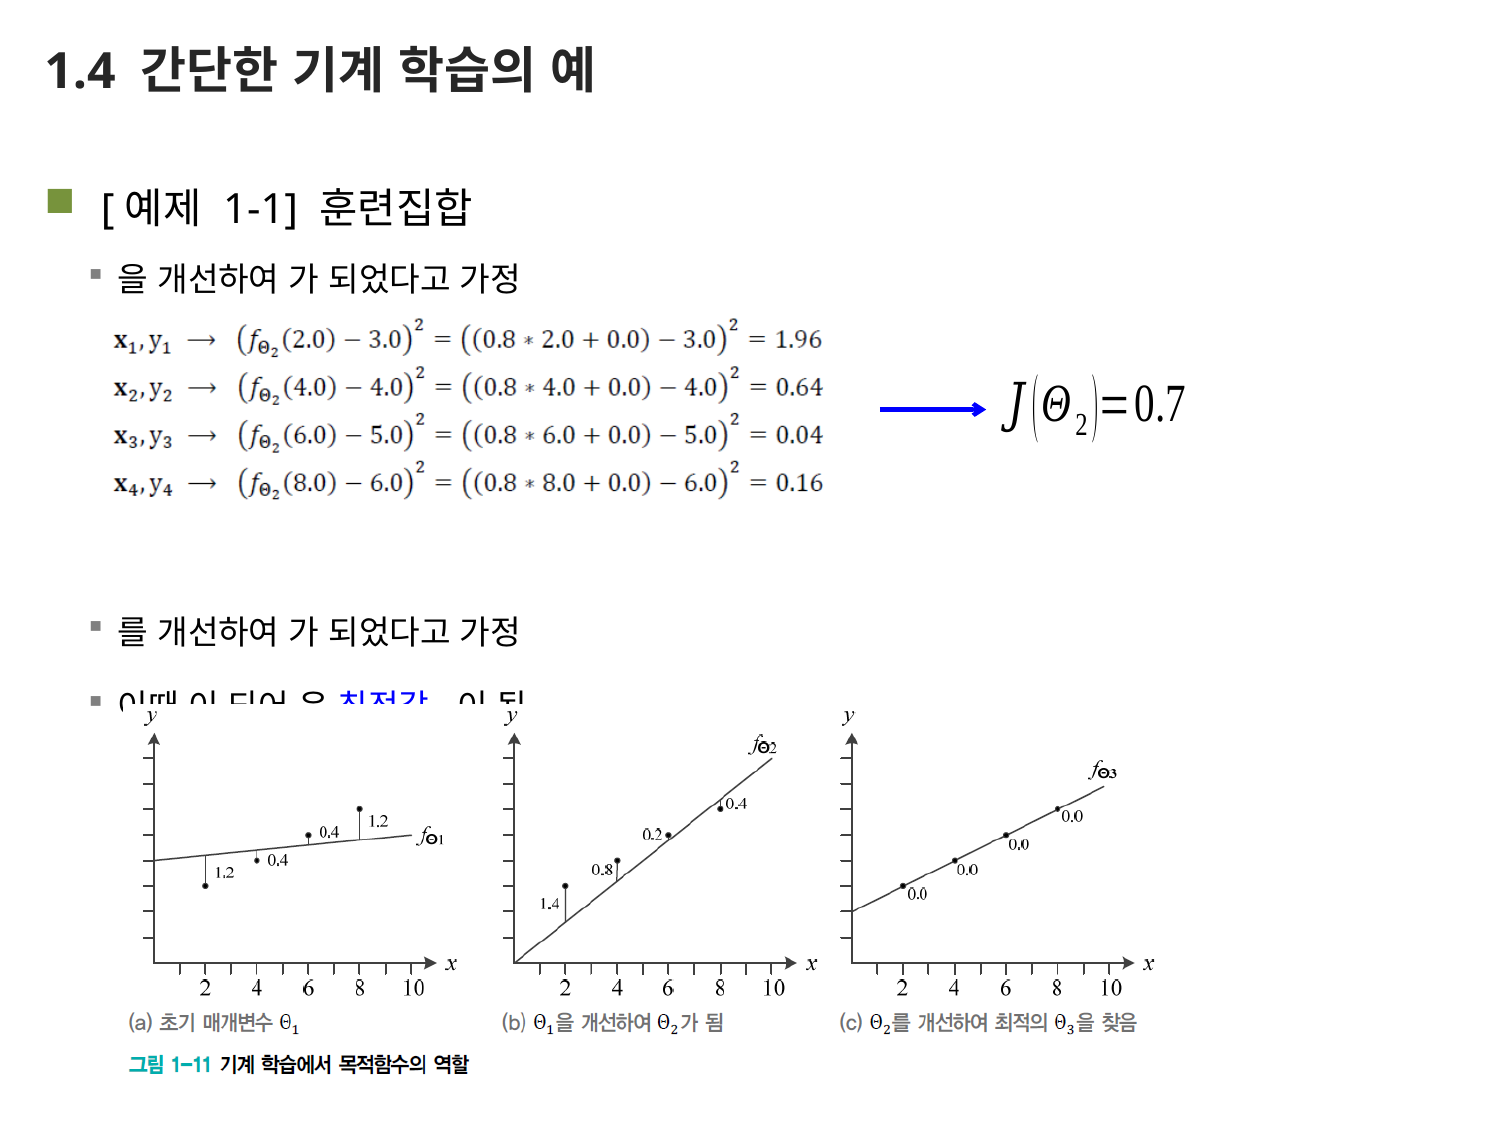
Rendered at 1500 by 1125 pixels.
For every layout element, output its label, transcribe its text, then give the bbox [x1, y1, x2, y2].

picture [123, 703, 1158, 1078]
title 1.4 간단한 기계 학습의 예 [29, 23, 1270, 114]
picture [106, 314, 830, 504]
